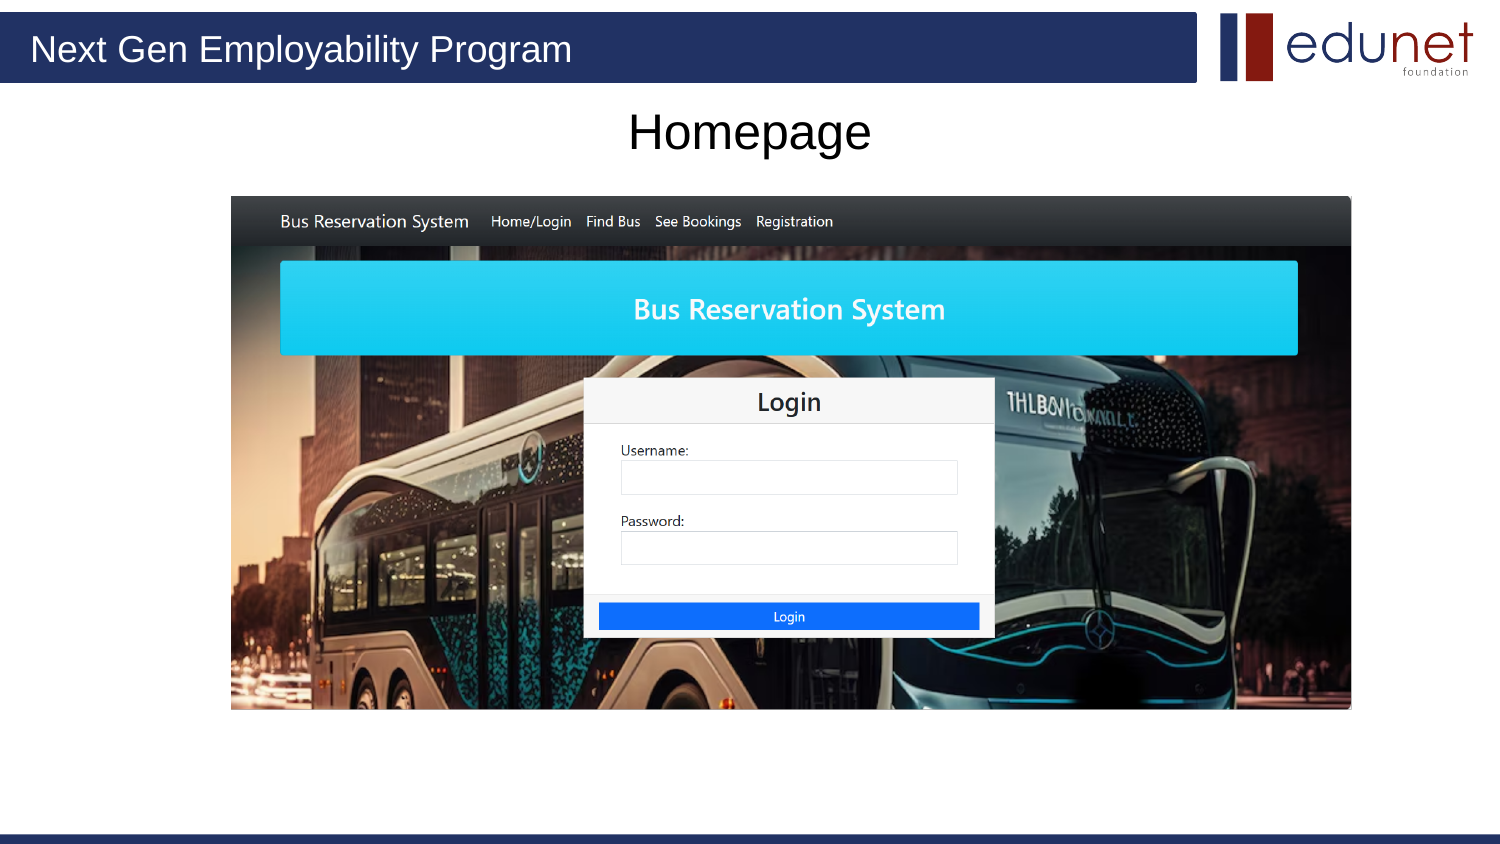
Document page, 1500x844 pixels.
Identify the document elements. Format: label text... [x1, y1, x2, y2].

title Homepage [25, 100, 1475, 175]
picture [230, 195, 1352, 710]
picture [1279, 14, 1482, 83]
